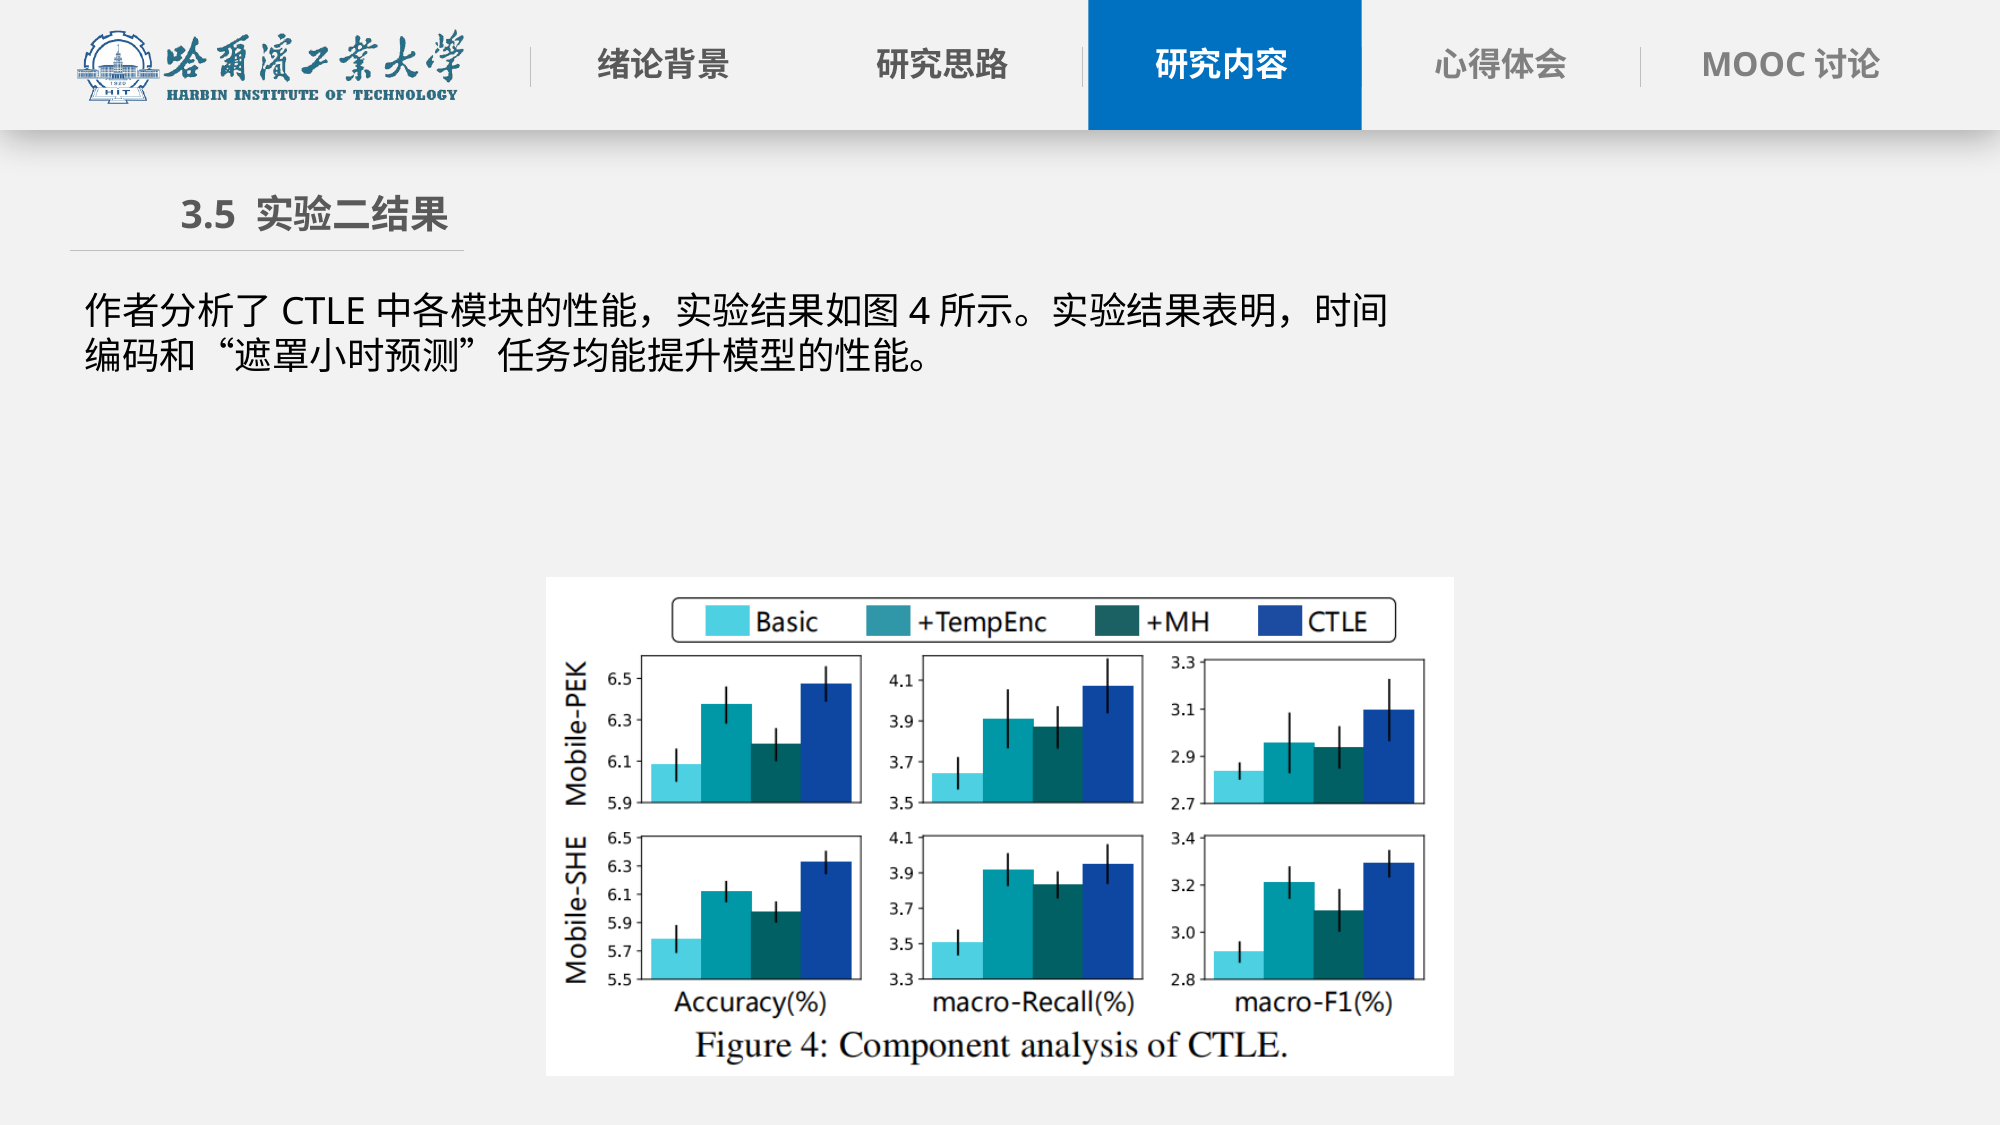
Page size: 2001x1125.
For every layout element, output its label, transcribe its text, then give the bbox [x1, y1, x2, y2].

text_box [1363, 0, 2000, 131]
text_box 绪论背景 [553, 35, 775, 91]
text_box 研究思路 [832, 35, 1054, 91]
text_box 研究内容 [1111, 35, 1333, 91]
picture [73, 9, 472, 121]
text_box [0, 0, 1087, 131]
picture [546, 577, 1454, 1076]
text_box [1087, 0, 1363, 131]
text_box 作者分析了CTLE中各模块的性能，实验结果如图4所示。实验结果表明，时间编码和“遮罩小时预测”任务均能提升模型的性能。 [69, 279, 1410, 384]
text_box 3.5 实验二结果 [111, 181, 519, 245]
text_box MOOC讨论 [1680, 35, 1902, 92]
text_box 心得体会 [1391, 35, 1612, 91]
